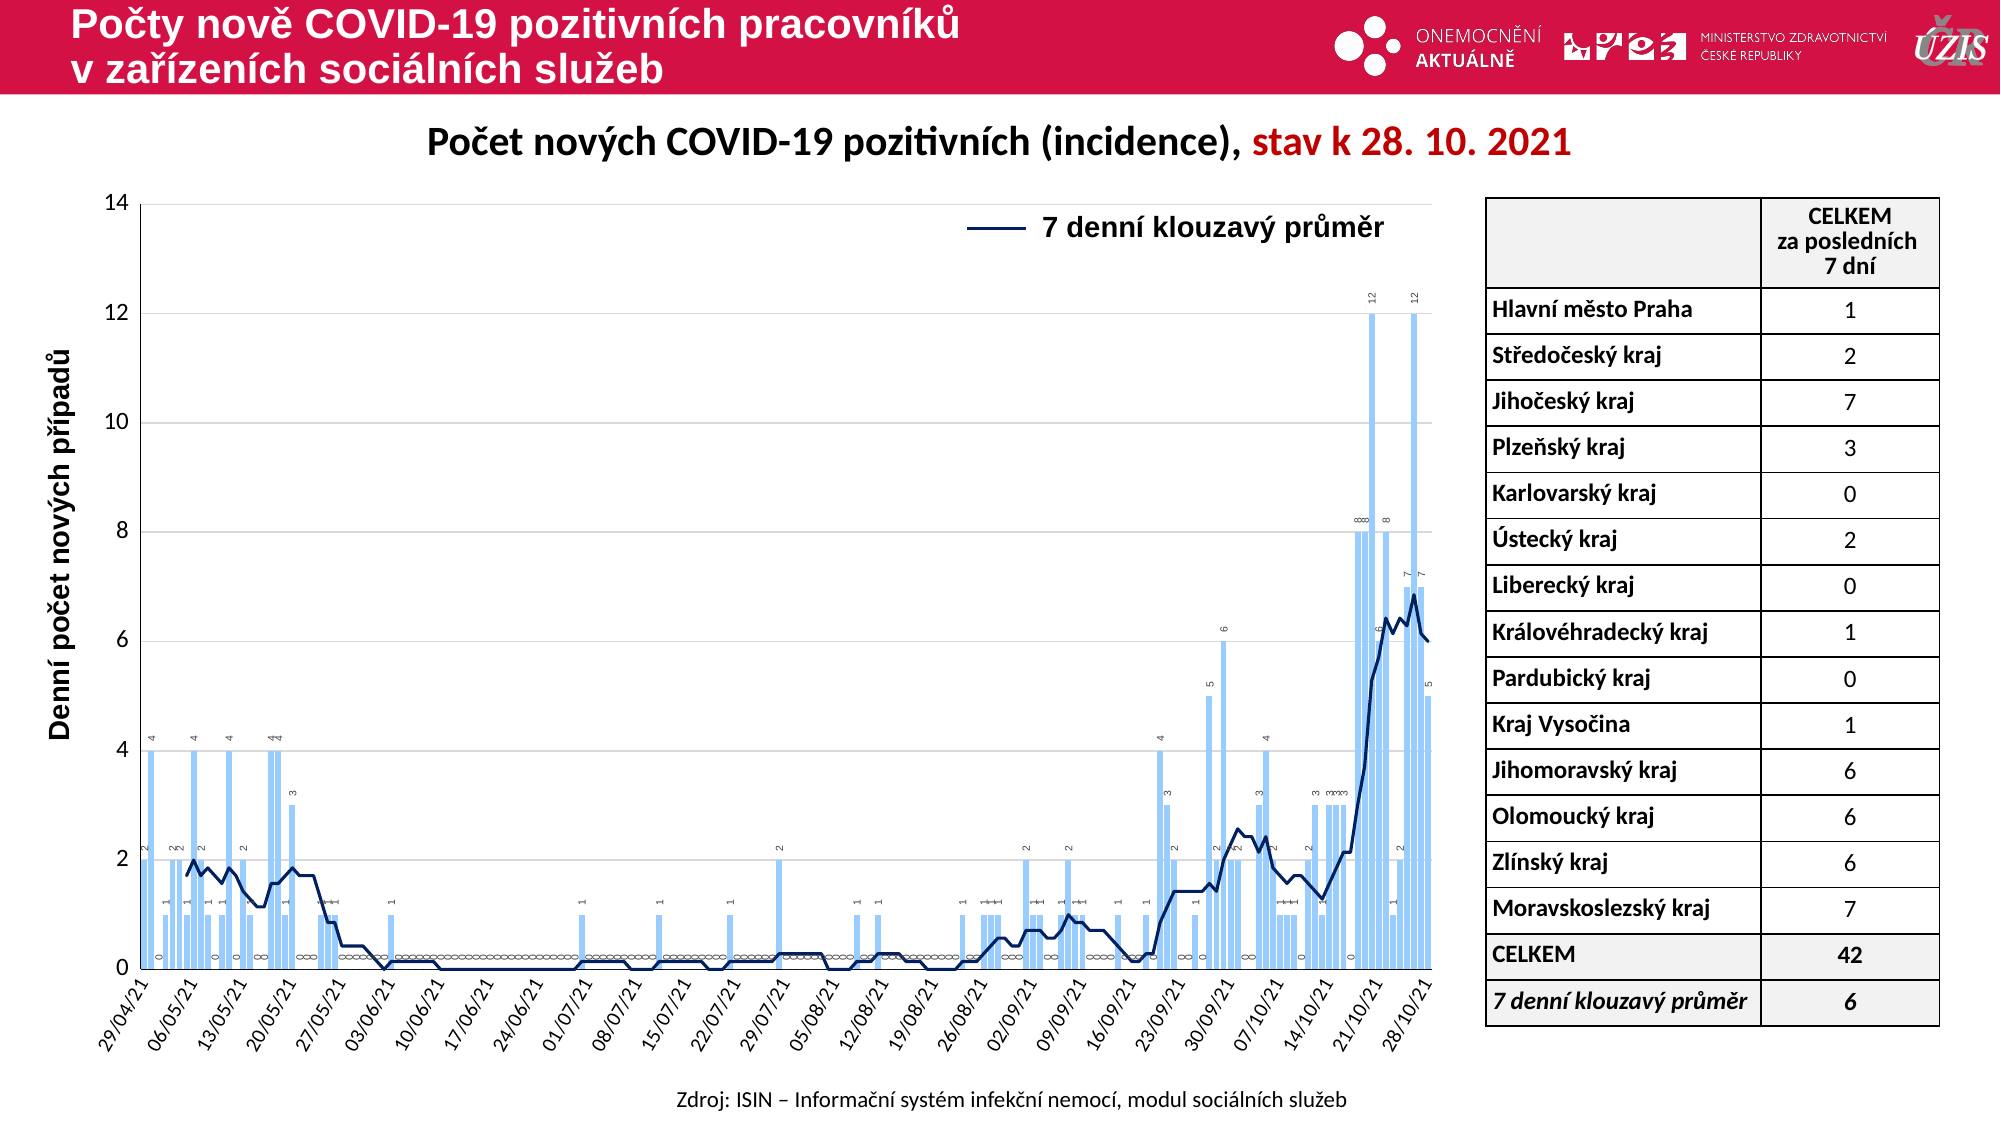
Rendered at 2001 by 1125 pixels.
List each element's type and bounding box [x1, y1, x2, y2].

table_cell [1487, 935, 1760, 979]
table_cell [1762, 381, 1939, 425]
table_header [1487, 199, 1760, 287]
table_cell [1762, 704, 1939, 748]
table_cell [1487, 888, 1760, 933]
table_cell [1487, 566, 1760, 610]
table_cell [1487, 704, 1760, 748]
chart [66, 173, 1465, 1074]
table_cell [1762, 519, 1939, 564]
table_cell [1487, 519, 1760, 564]
table_cell [1487, 750, 1760, 794]
table_cell [1762, 335, 1939, 379]
text_box [100, 106, 1900, 171]
table_cell [1487, 381, 1760, 425]
table_cell [1487, 796, 1760, 841]
table_cell [1762, 612, 1939, 656]
table_cell [1762, 935, 1939, 979]
picture [1346, 16, 1542, 76]
table_cell [1762, 566, 1939, 610]
text_box [490, 1077, 1535, 1120]
table_cell [1762, 796, 1939, 841]
table_cell [1762, 750, 1939, 794]
table_cell [1487, 981, 1760, 1025]
table_cell [1762, 289, 1939, 333]
table_cell [1762, 888, 1939, 933]
table_cell [1762, 658, 1939, 702]
table_cell [1487, 658, 1760, 702]
title [55, 0, 1346, 95]
table_cell [1762, 473, 1939, 518]
table_header [1762, 199, 1939, 287]
table_cell [1487, 335, 1760, 379]
table_cell [1762, 427, 1939, 472]
table_cell [1487, 427, 1760, 472]
table_cell [1762, 981, 1939, 1025]
picture [1563, 31, 1888, 60]
table_cell [1487, 289, 1760, 333]
table_cell [1487, 473, 1760, 518]
table_cell [1487, 612, 1760, 656]
text_box [32, 333, 66, 756]
table_cell [1762, 842, 1939, 887]
table_cell [1487, 842, 1760, 887]
picture [1915, 15, 1989, 66]
